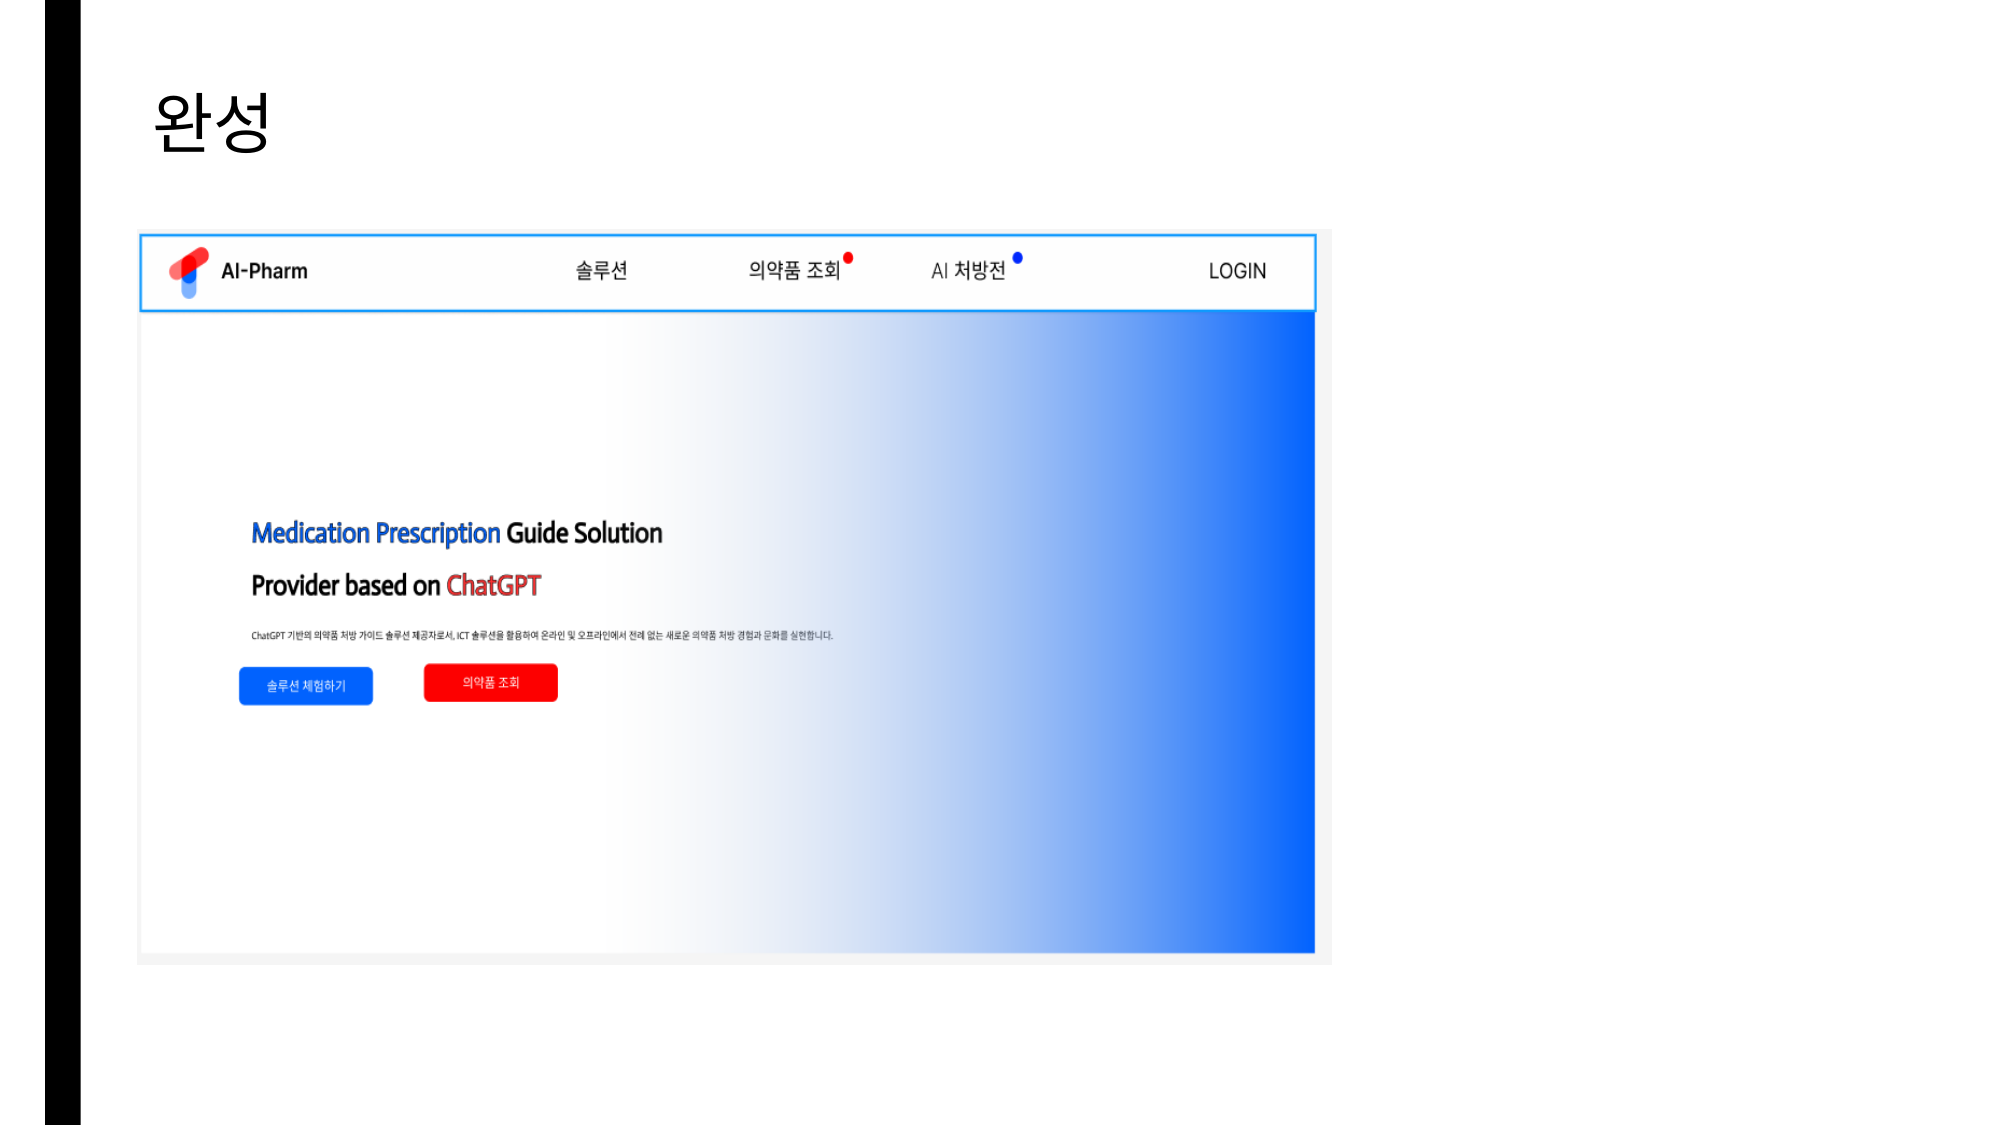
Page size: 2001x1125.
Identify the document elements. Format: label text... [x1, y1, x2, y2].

title 완성 [137, 59, 1863, 195]
picture [137, 229, 1332, 965]
